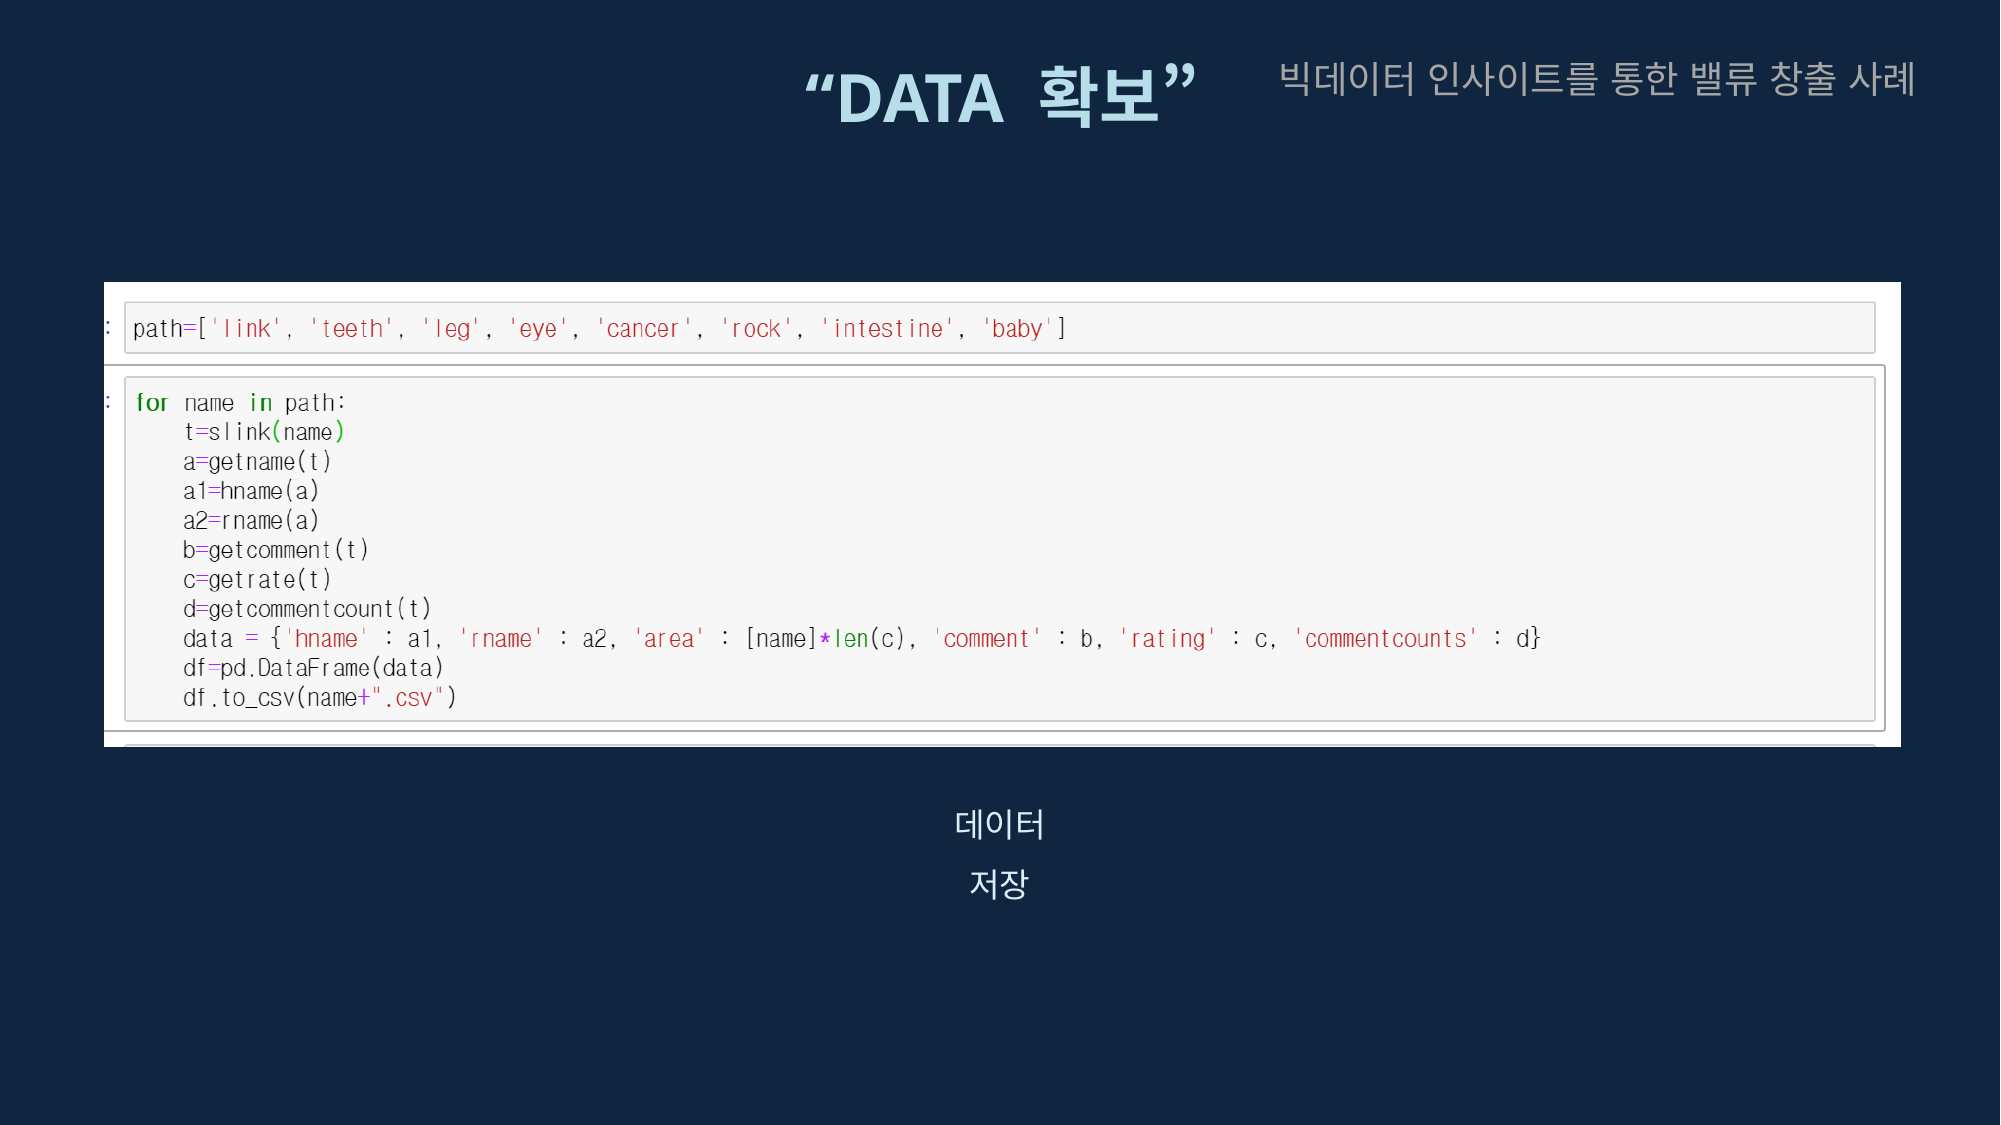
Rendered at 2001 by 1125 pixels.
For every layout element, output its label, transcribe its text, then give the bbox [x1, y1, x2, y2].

text_box 데이터 저장 [900, 776, 1100, 912]
text_box 빅데이터 인사이트를 통한 밸류 창출 사례 [1388, 48, 1933, 108]
text_box “DATA 확보” [617, 48, 1388, 143]
picture [103, 282, 1902, 747]
